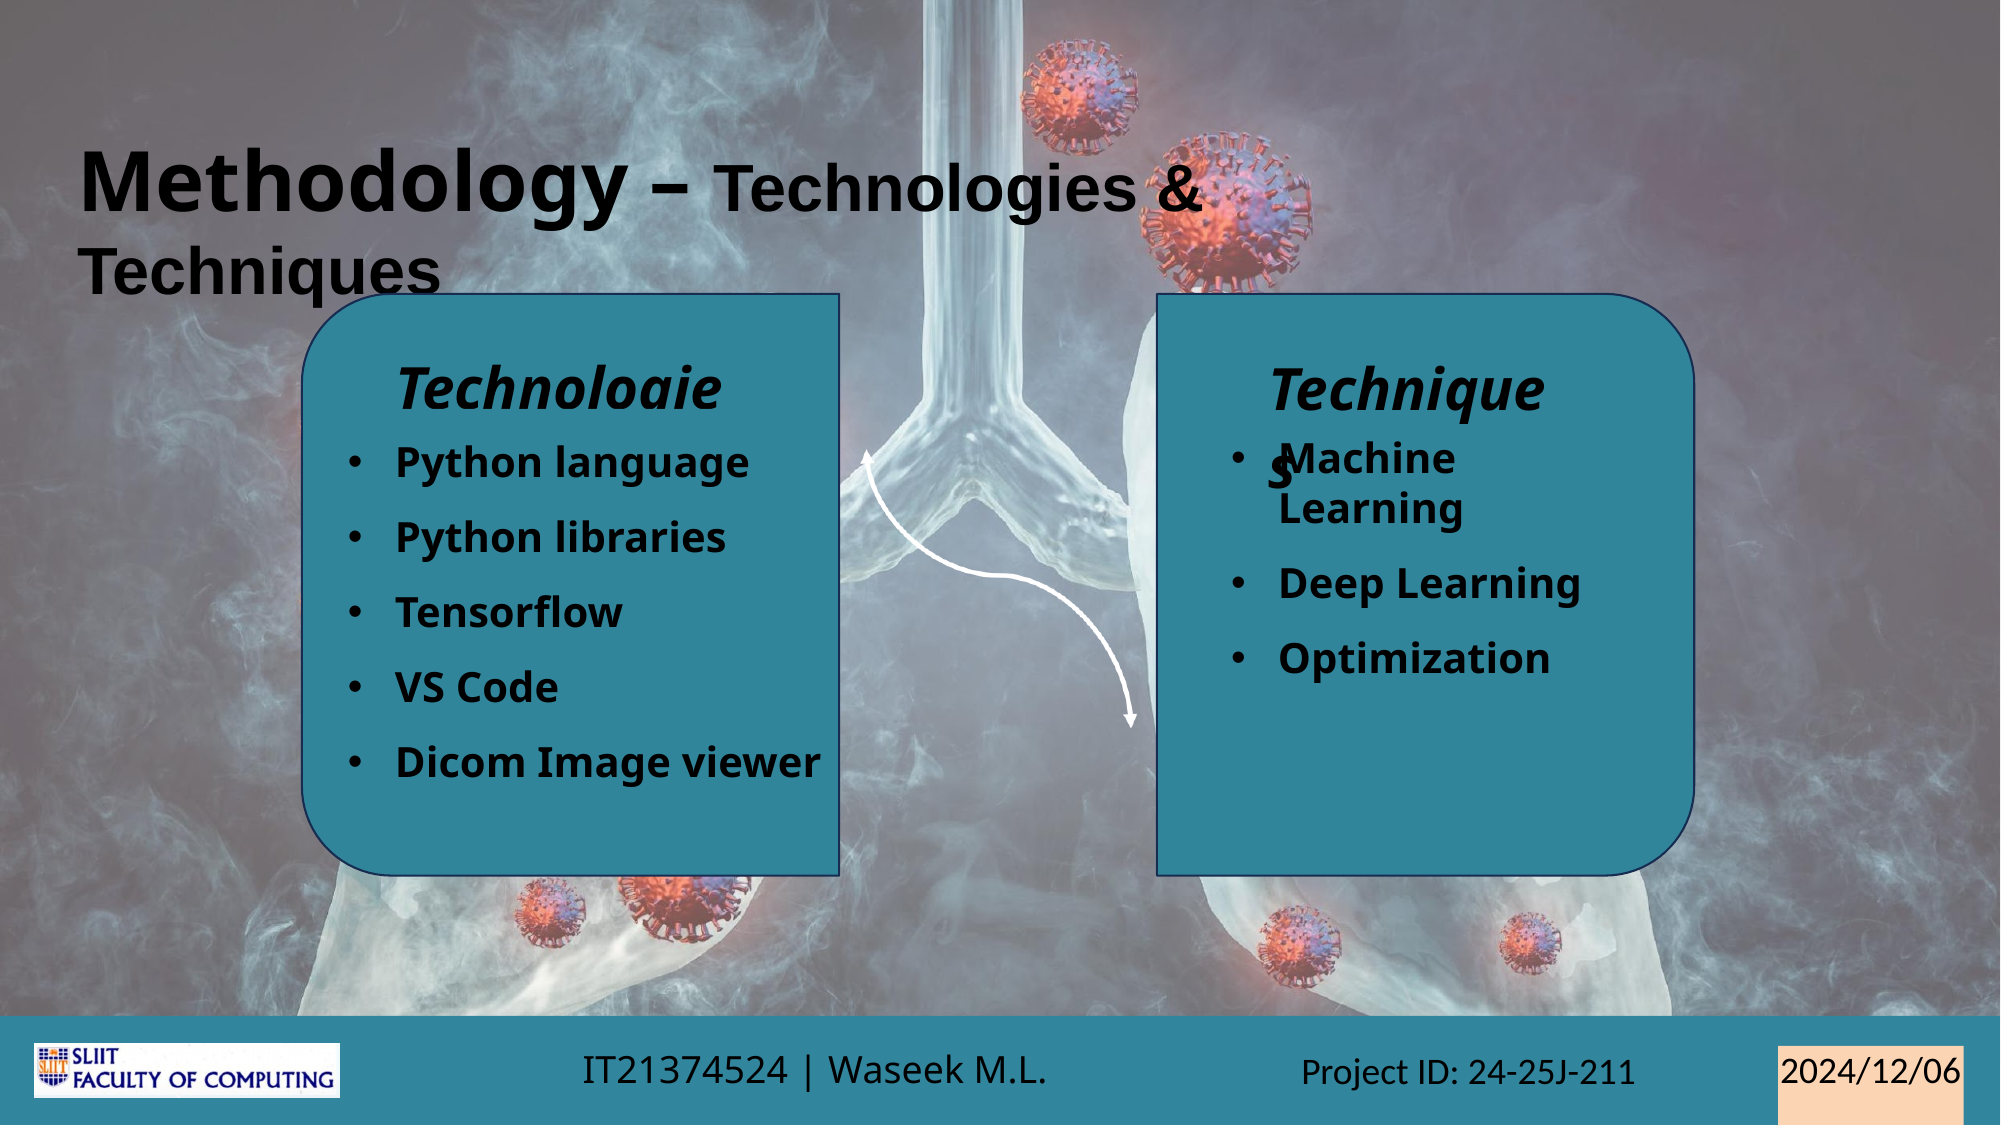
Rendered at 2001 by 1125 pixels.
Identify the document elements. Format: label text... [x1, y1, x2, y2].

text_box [0, 1015, 2000, 1125]
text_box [1156, 293, 1695, 876]
picture [0, 0, 2001, 1125]
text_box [301, 293, 840, 876]
title Methodology – Technologies & Techniques [75, 125, 1520, 316]
